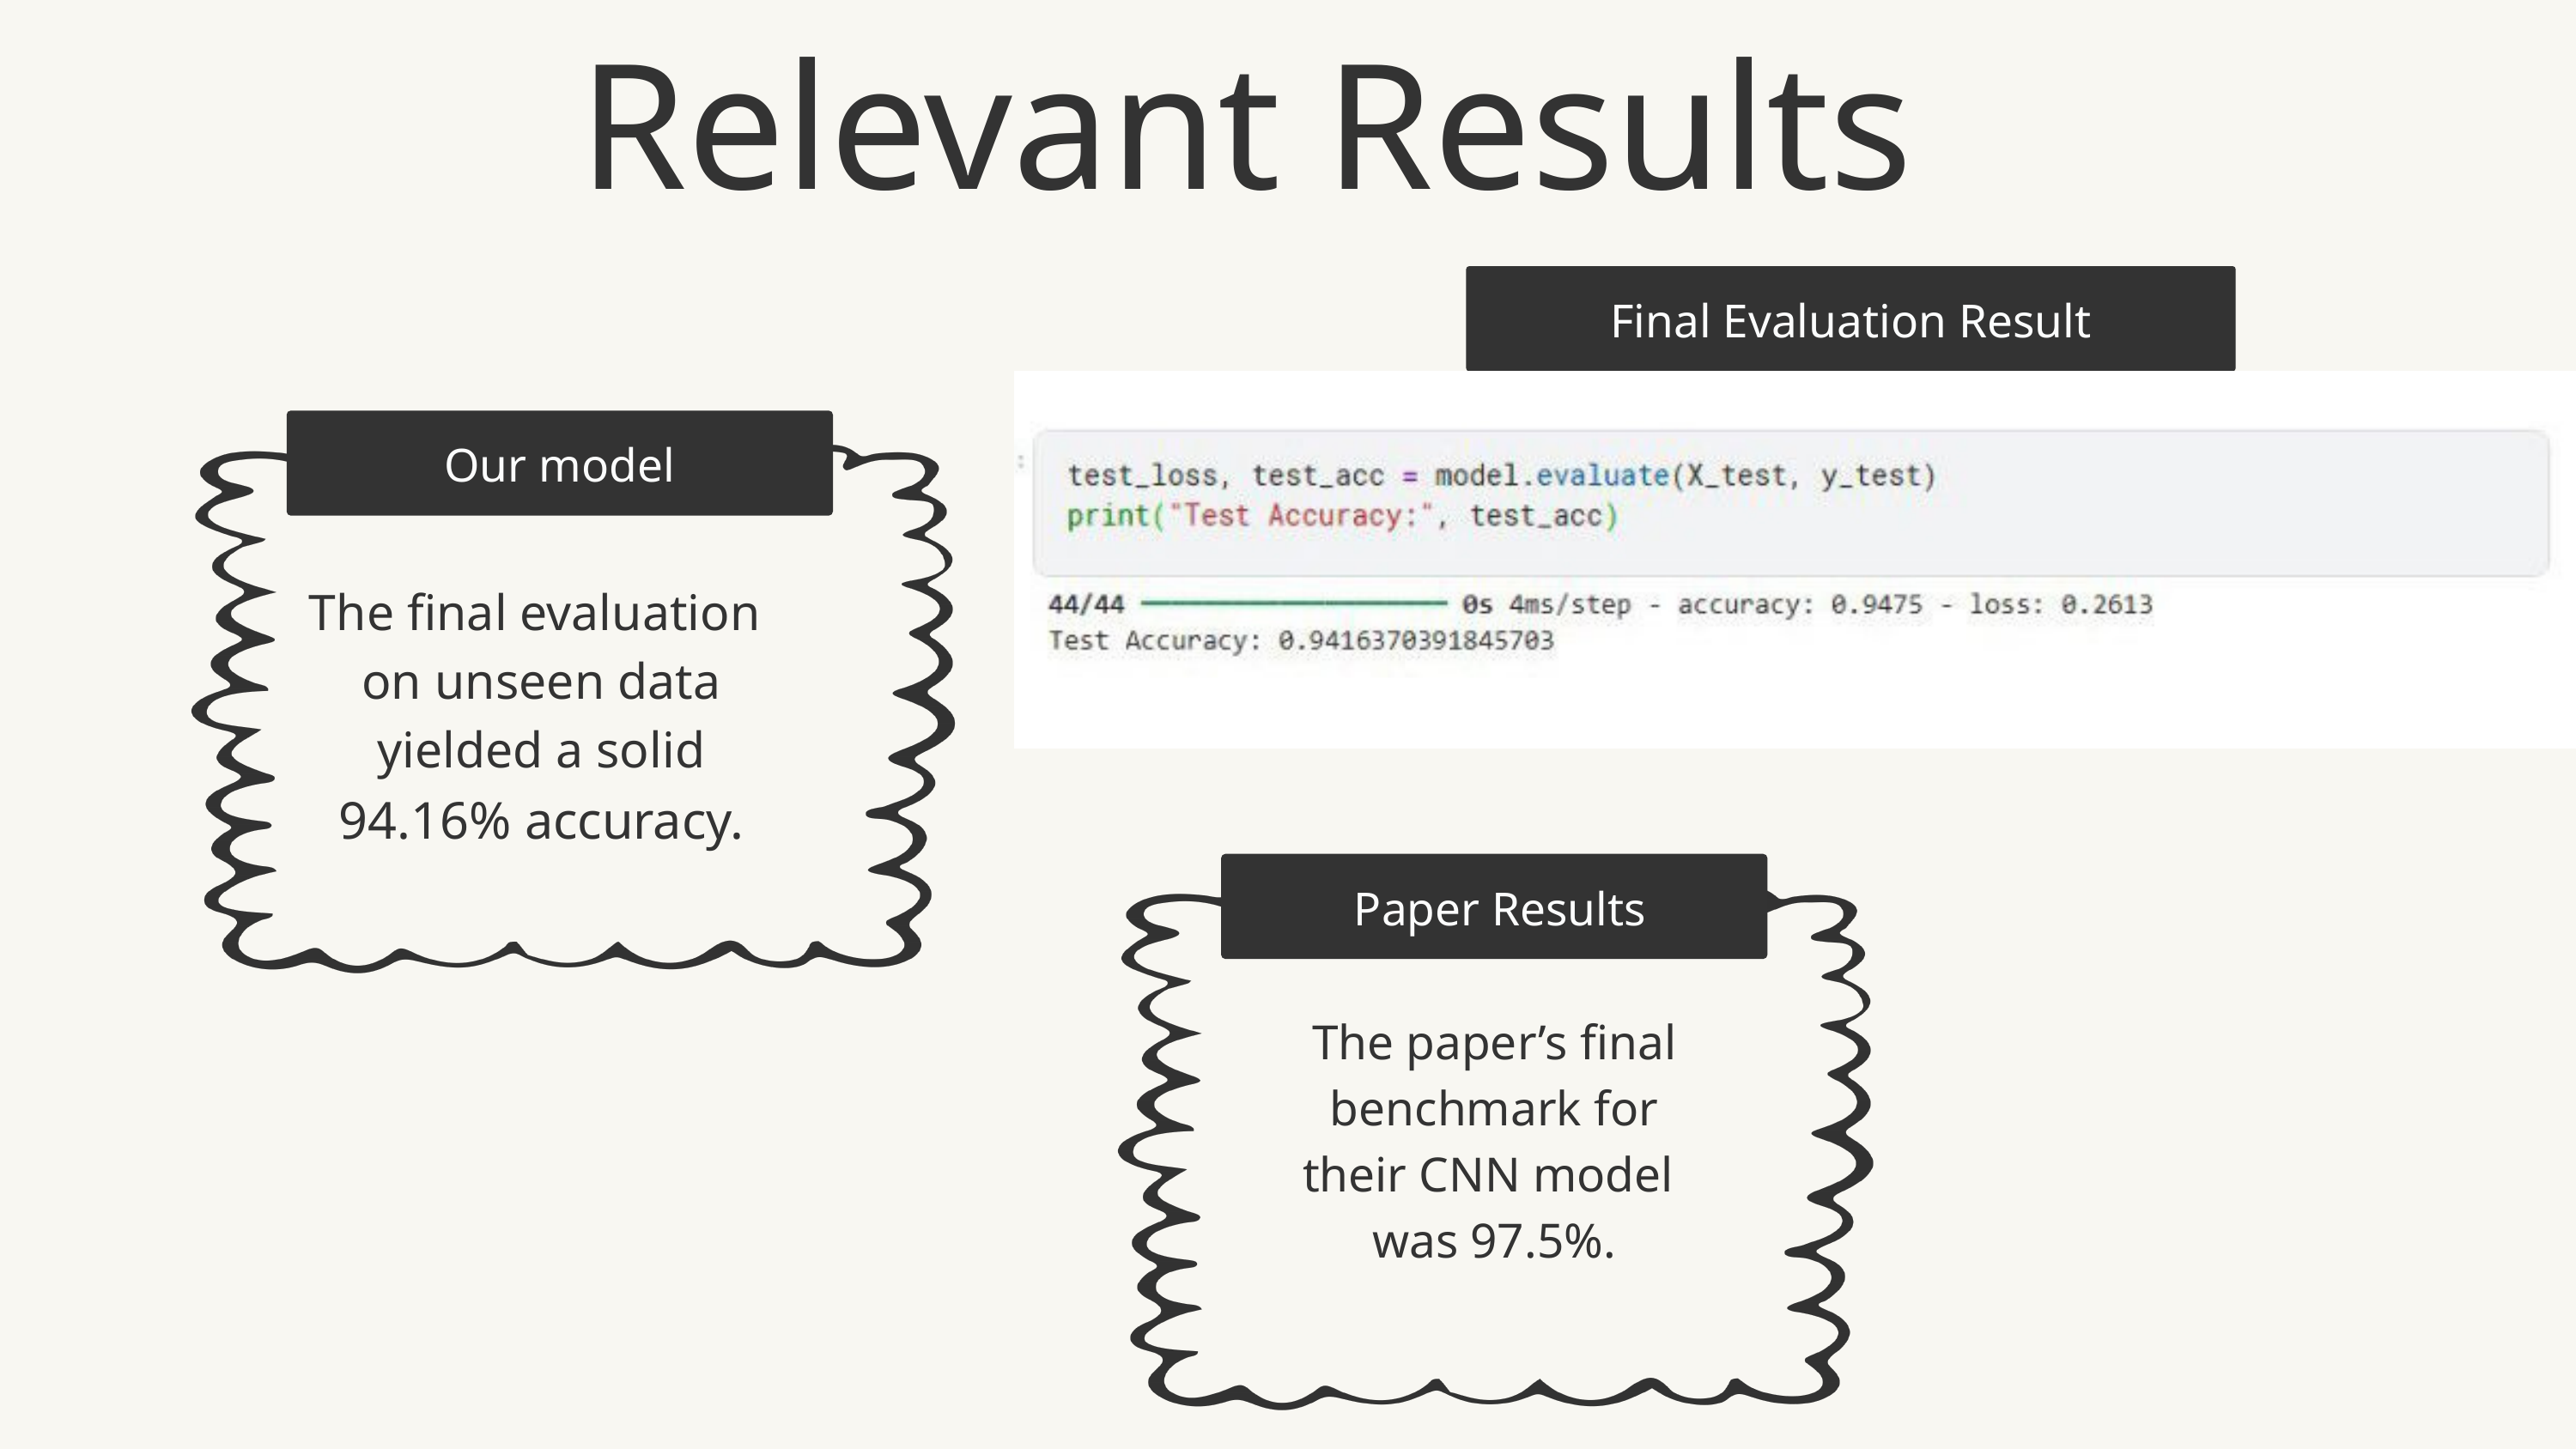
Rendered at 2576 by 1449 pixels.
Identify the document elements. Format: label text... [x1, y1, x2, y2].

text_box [114, 409, 965, 976]
text_box [1014, 371, 2576, 749]
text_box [1073, 853, 1915, 1414]
text_box Relevant Results [485, 0, 2008, 224]
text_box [1466, 265, 2236, 372]
